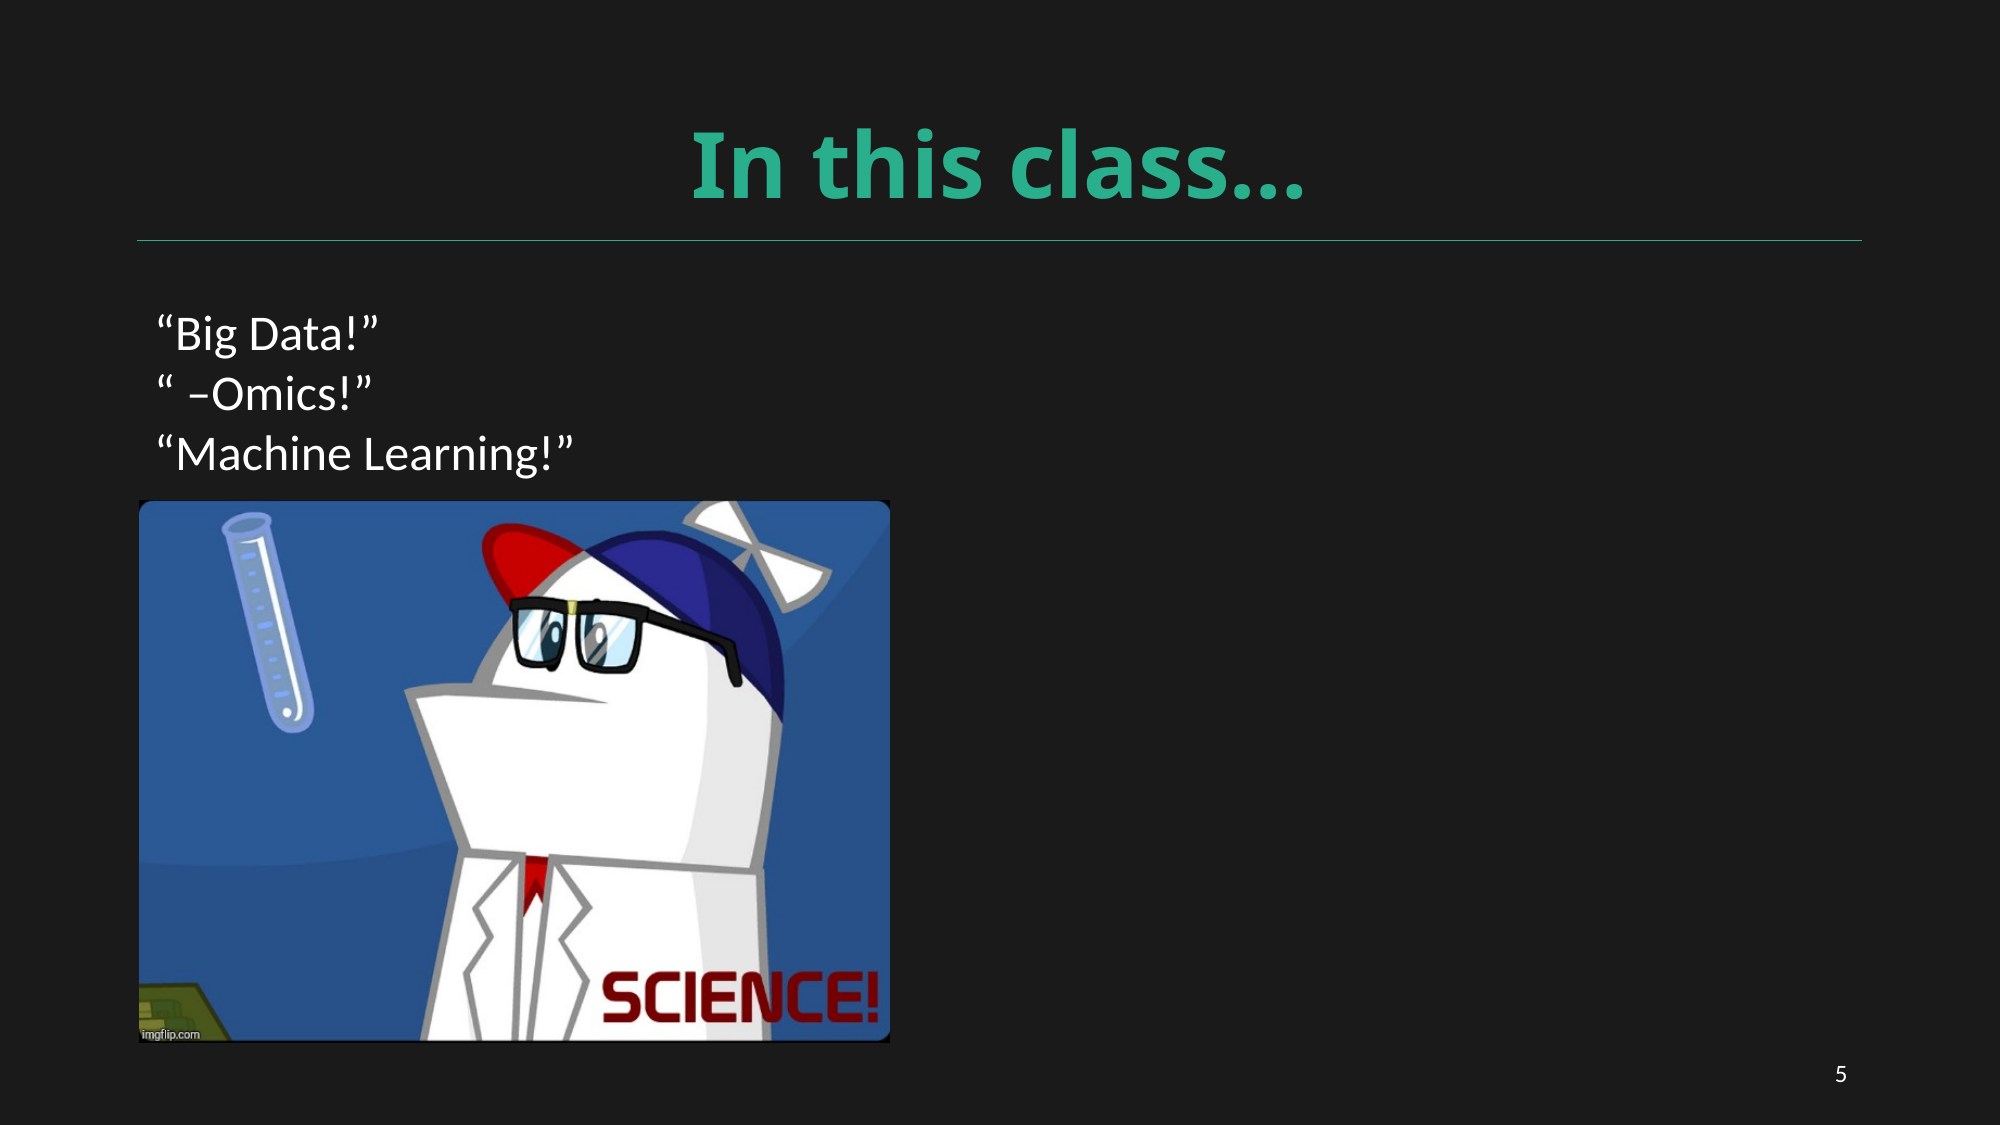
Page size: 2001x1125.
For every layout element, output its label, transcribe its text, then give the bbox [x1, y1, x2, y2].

slide_number 5 [1412, 1042, 1863, 1103]
text_box “Big Data!” “ –Omics!” “Machine Learning!” [139, 292, 890, 488]
title In this class… [137, 59, 1863, 278]
picture [139, 500, 890, 1043]
